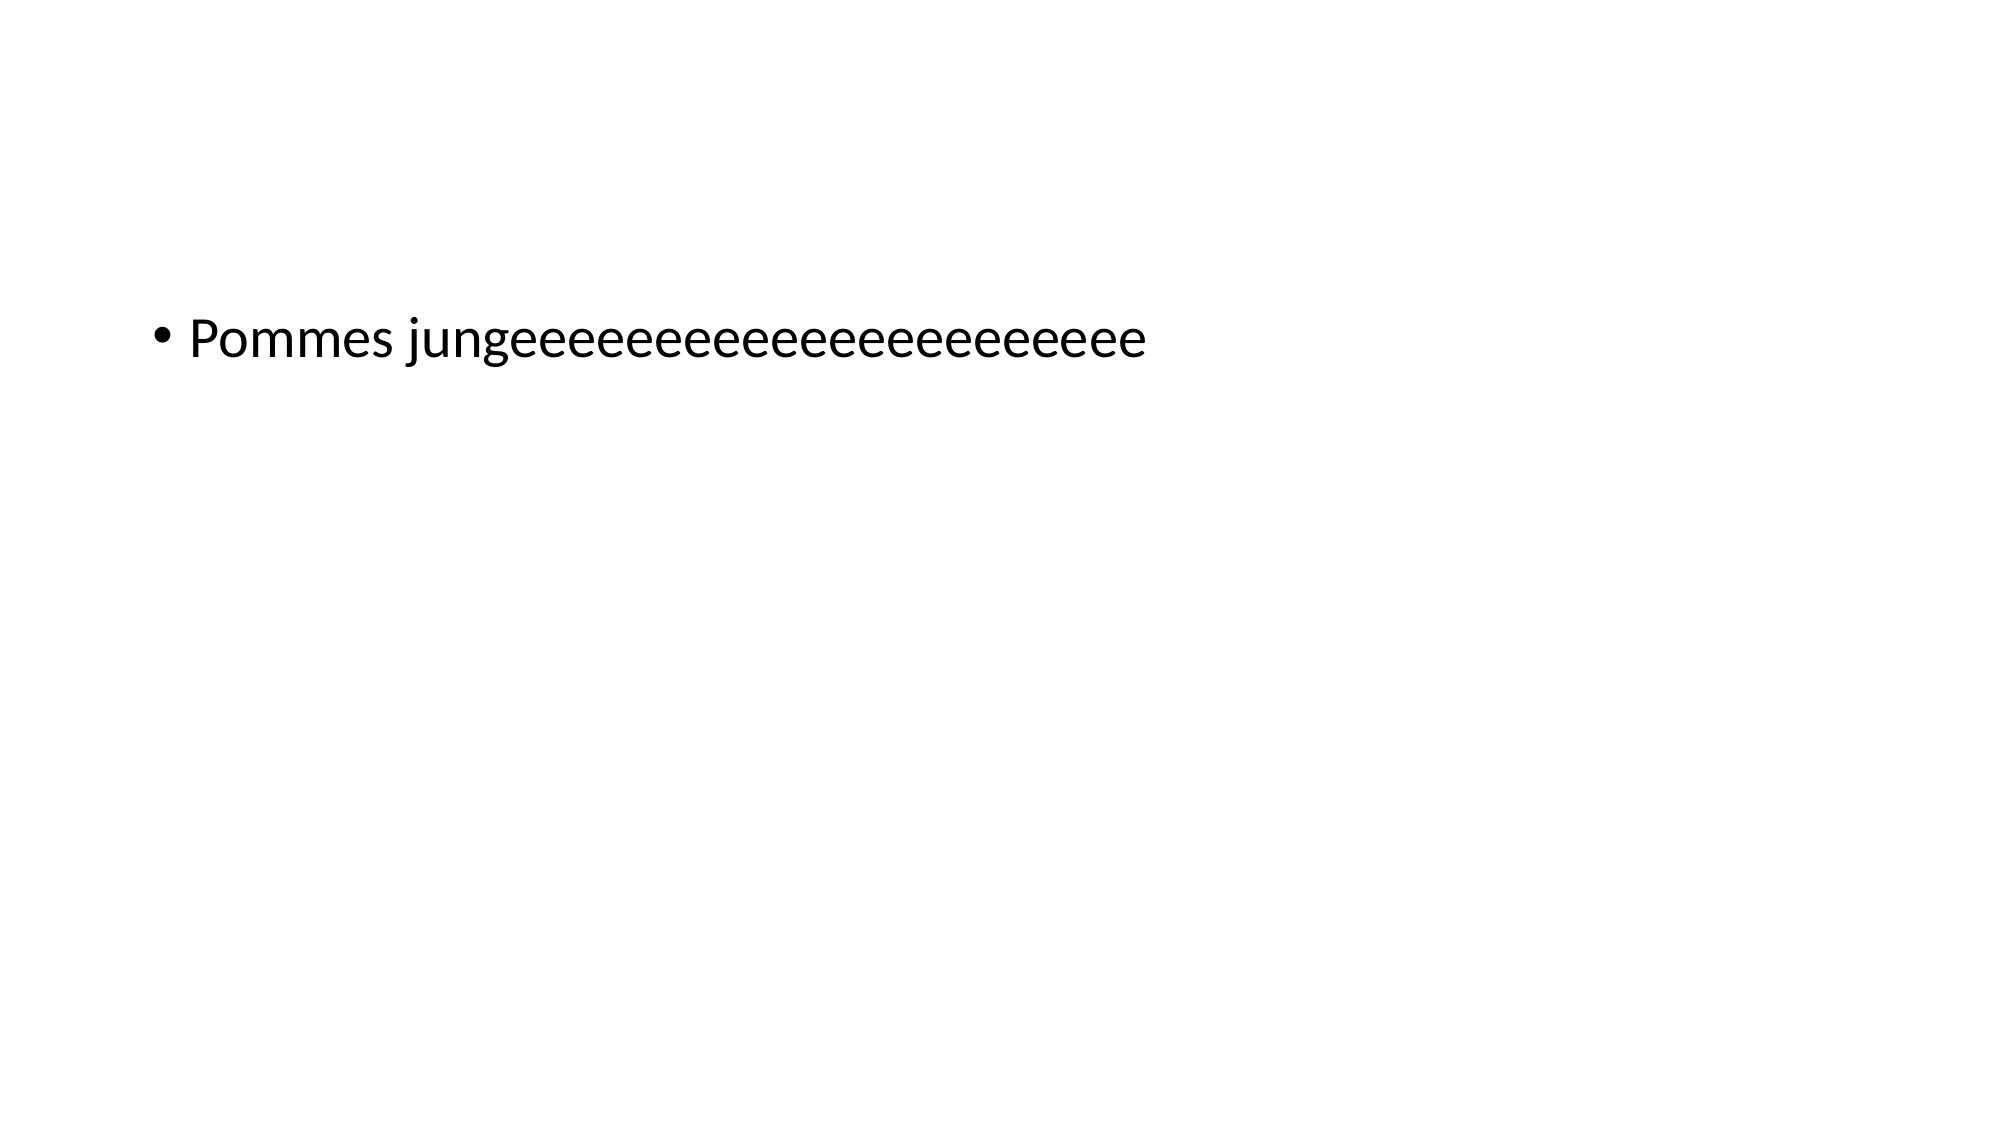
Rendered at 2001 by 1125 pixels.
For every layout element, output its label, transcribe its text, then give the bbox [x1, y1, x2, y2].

list Pommes jungeeeeeeeeeeeeeeeeeeeeee [137, 299, 1863, 1014]
